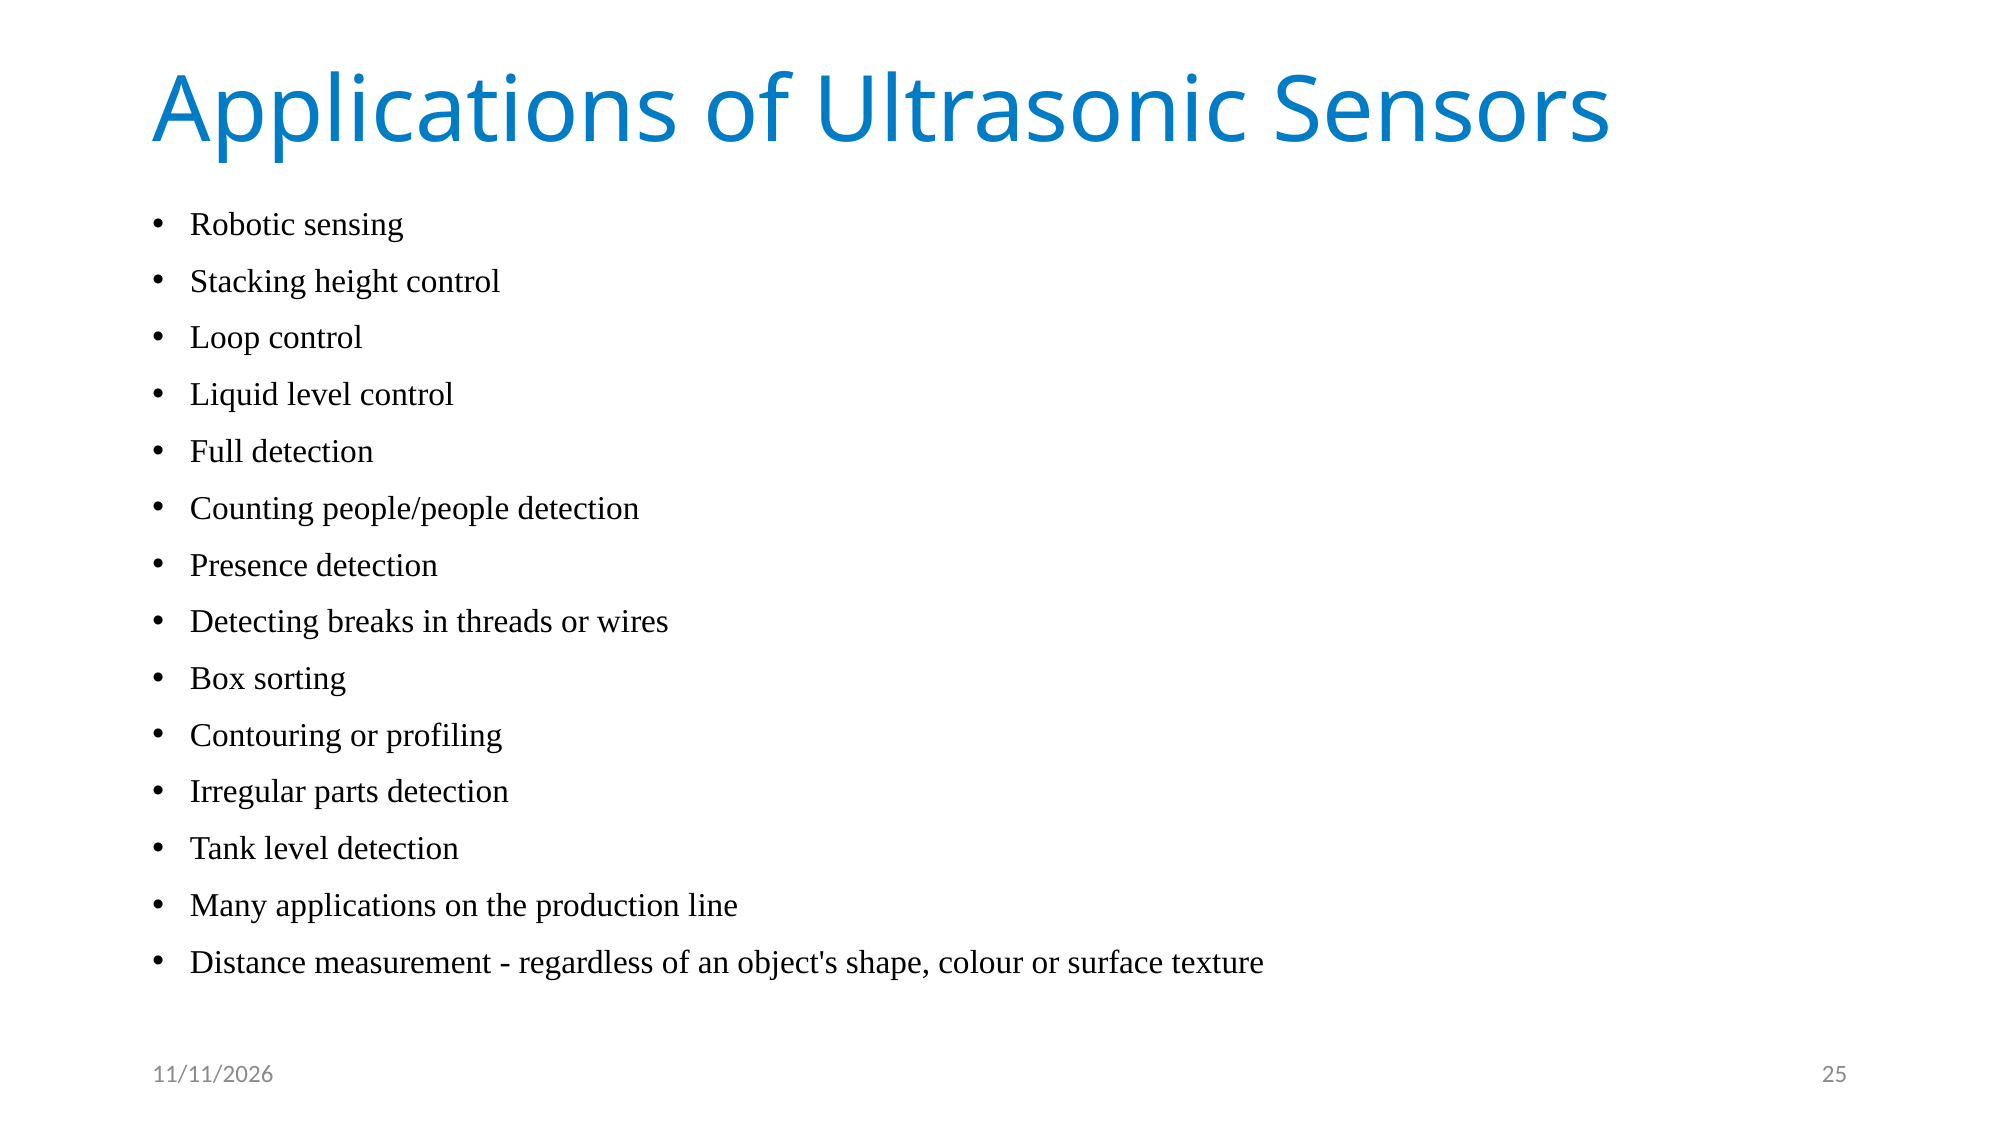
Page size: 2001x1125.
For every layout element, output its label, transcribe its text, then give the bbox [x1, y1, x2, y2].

title Applications of Ultrasonic Sensors [137, 59, 1863, 199]
slide_number 25 [1412, 1042, 1863, 1103]
list Robotic sensing Stacking height control Loop control Liquid level control Full detection Counting people/people detection Presence detection Detecting breaks in threads or wires Box sorting Contouring or profiling Irregular parts detection Tank level detection Many applications on the production line Distance measurement - regardless of an object's shape, colour or surface texture [137, 199, 1888, 994]
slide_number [137, 1042, 588, 1103]
